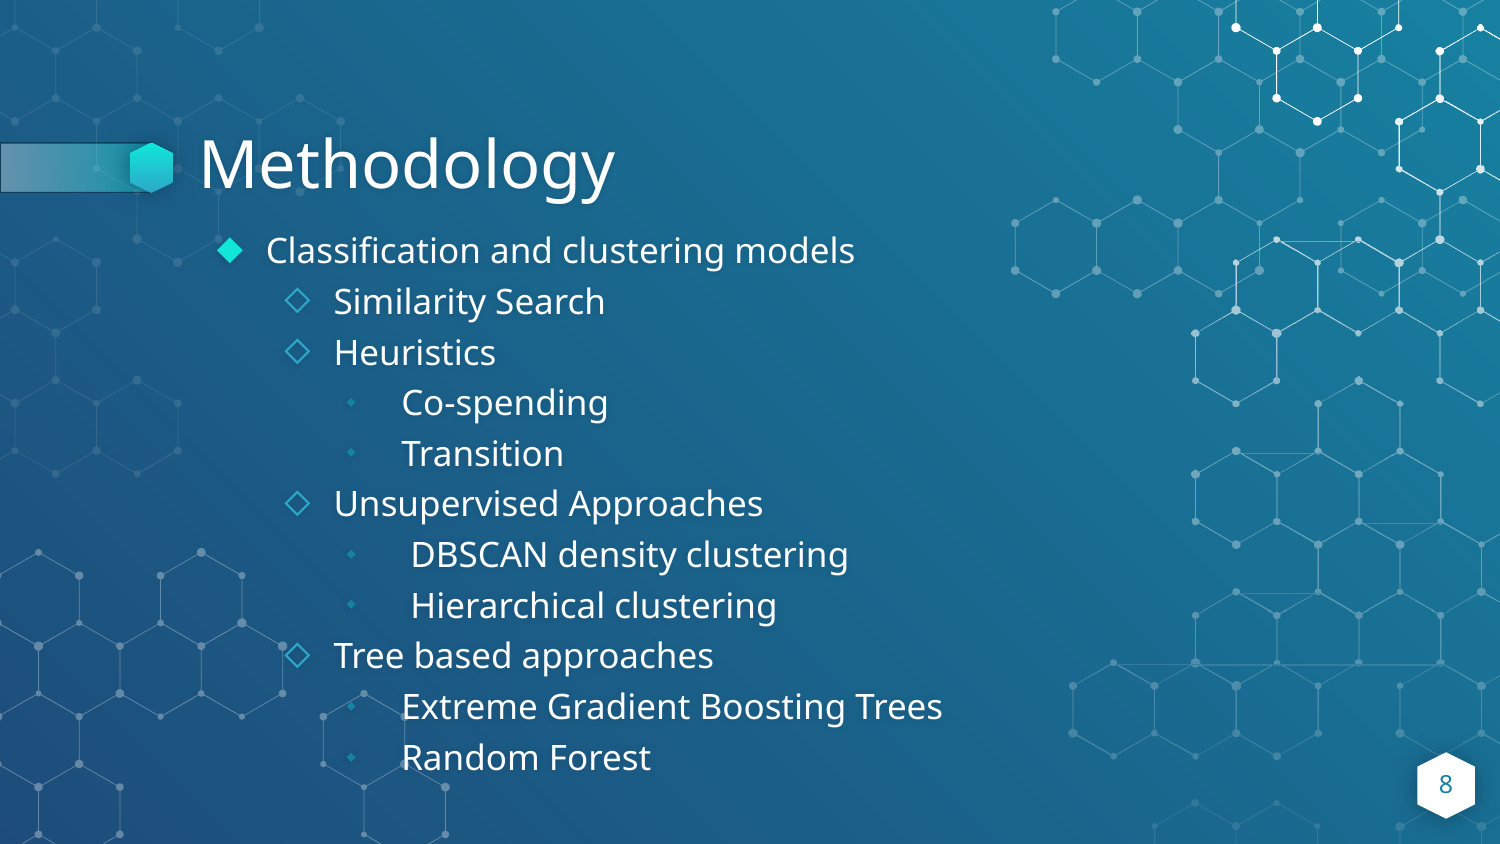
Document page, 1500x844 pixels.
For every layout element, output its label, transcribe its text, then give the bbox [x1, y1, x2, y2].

slide_number 8 [1417, 752, 1475, 819]
title Methodology [198, 137, 1302, 196]
list Classification and clustering models Similarity Search Heuristics Co-spending Transition Unsupervised Approaches DBSCAN density clustering Hierarchical clustering Tree based approaches Extreme Gradient Boosting Trees Random Forest [198, 228, 1302, 786]
